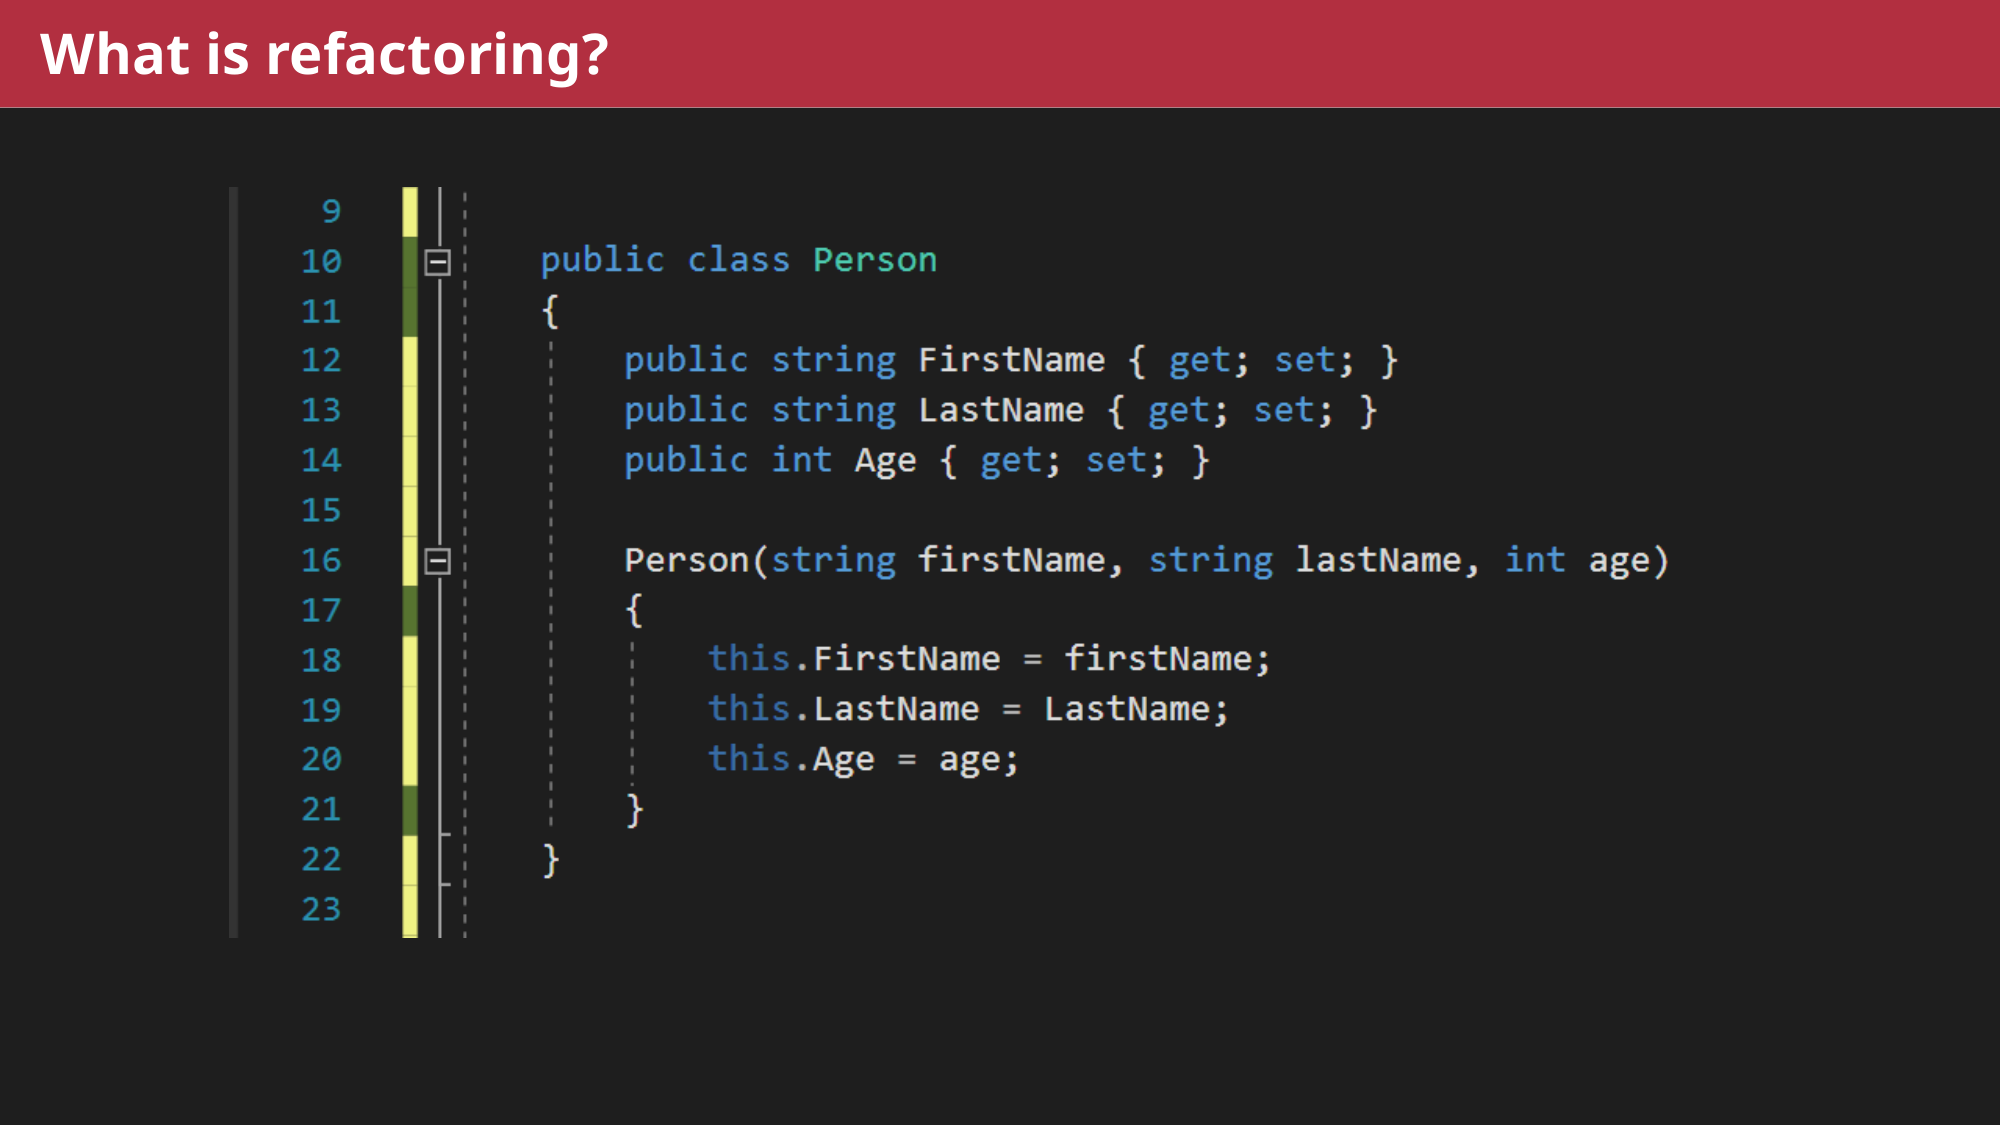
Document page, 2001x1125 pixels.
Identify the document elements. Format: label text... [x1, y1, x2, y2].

picture [229, 187, 1771, 938]
title What is refactoring? [40, 0, 1350, 95]
